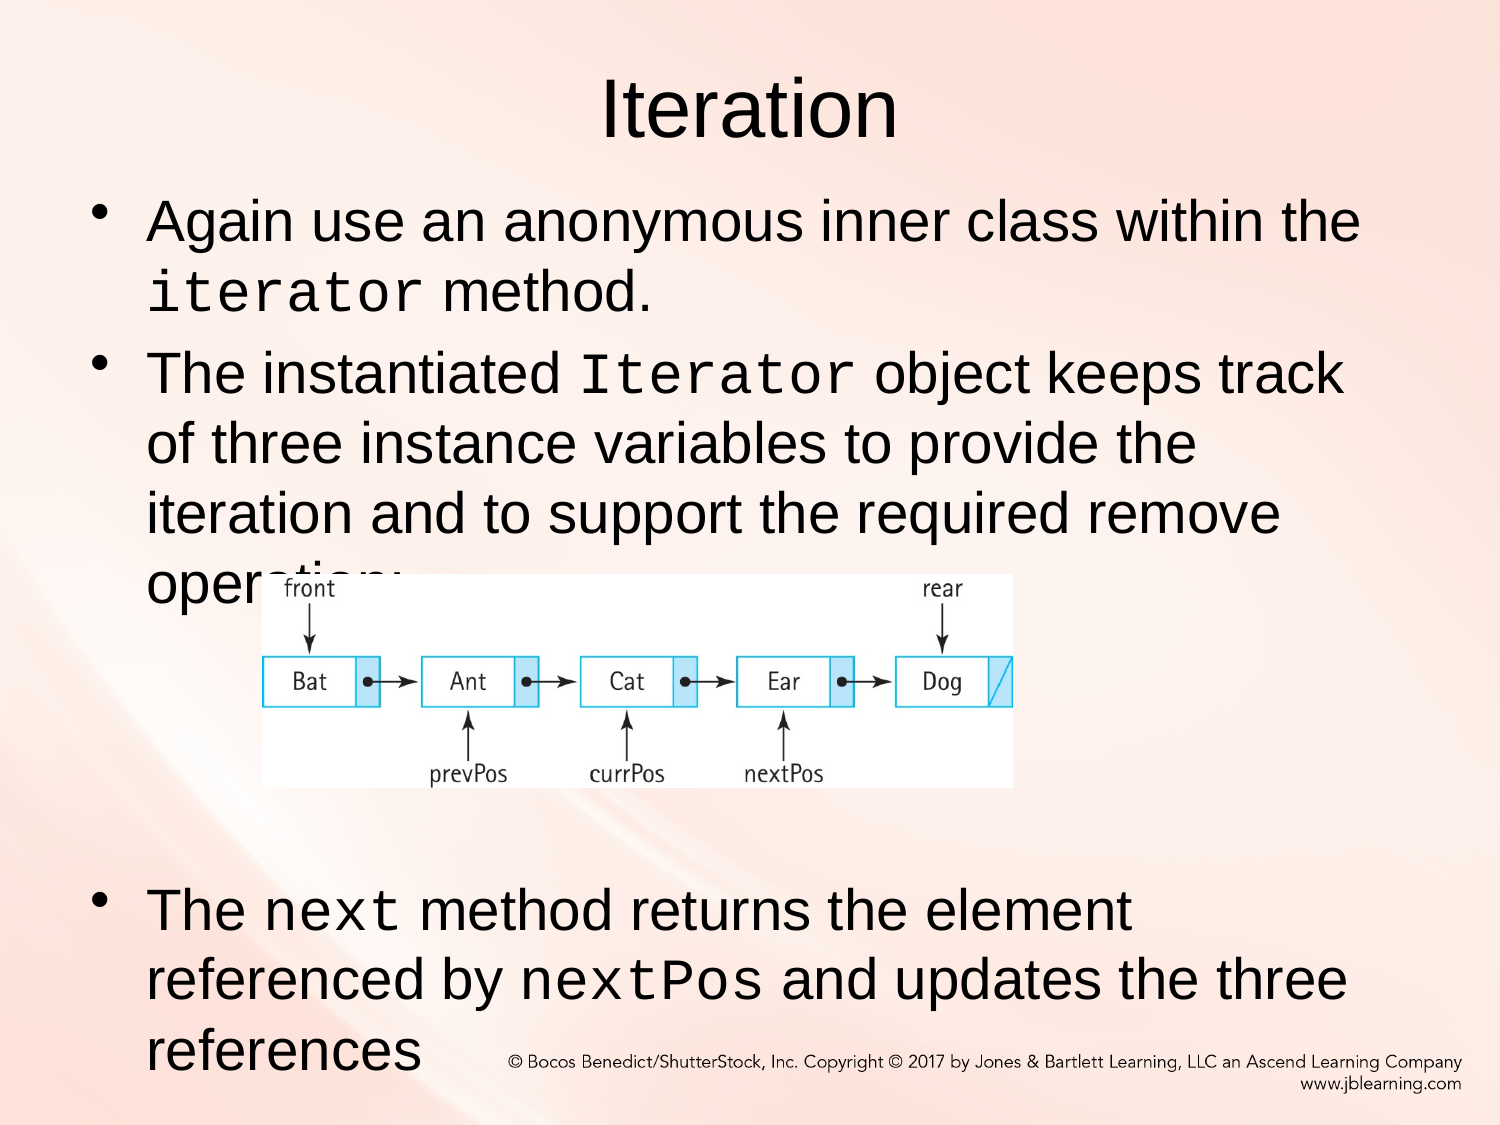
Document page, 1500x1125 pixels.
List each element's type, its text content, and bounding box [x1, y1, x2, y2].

picture [0, 0, 1500, 1125]
list Again use an anonymous inner class within the iterator method. The instantiated Iterator object keeps track of three instance variables to provide the iteration and to support the required remove operation: The next method returns the element referenced by nextPos and updates the three references [75, 175, 1425, 919]
title Iteration [75, 45, 1425, 163]
